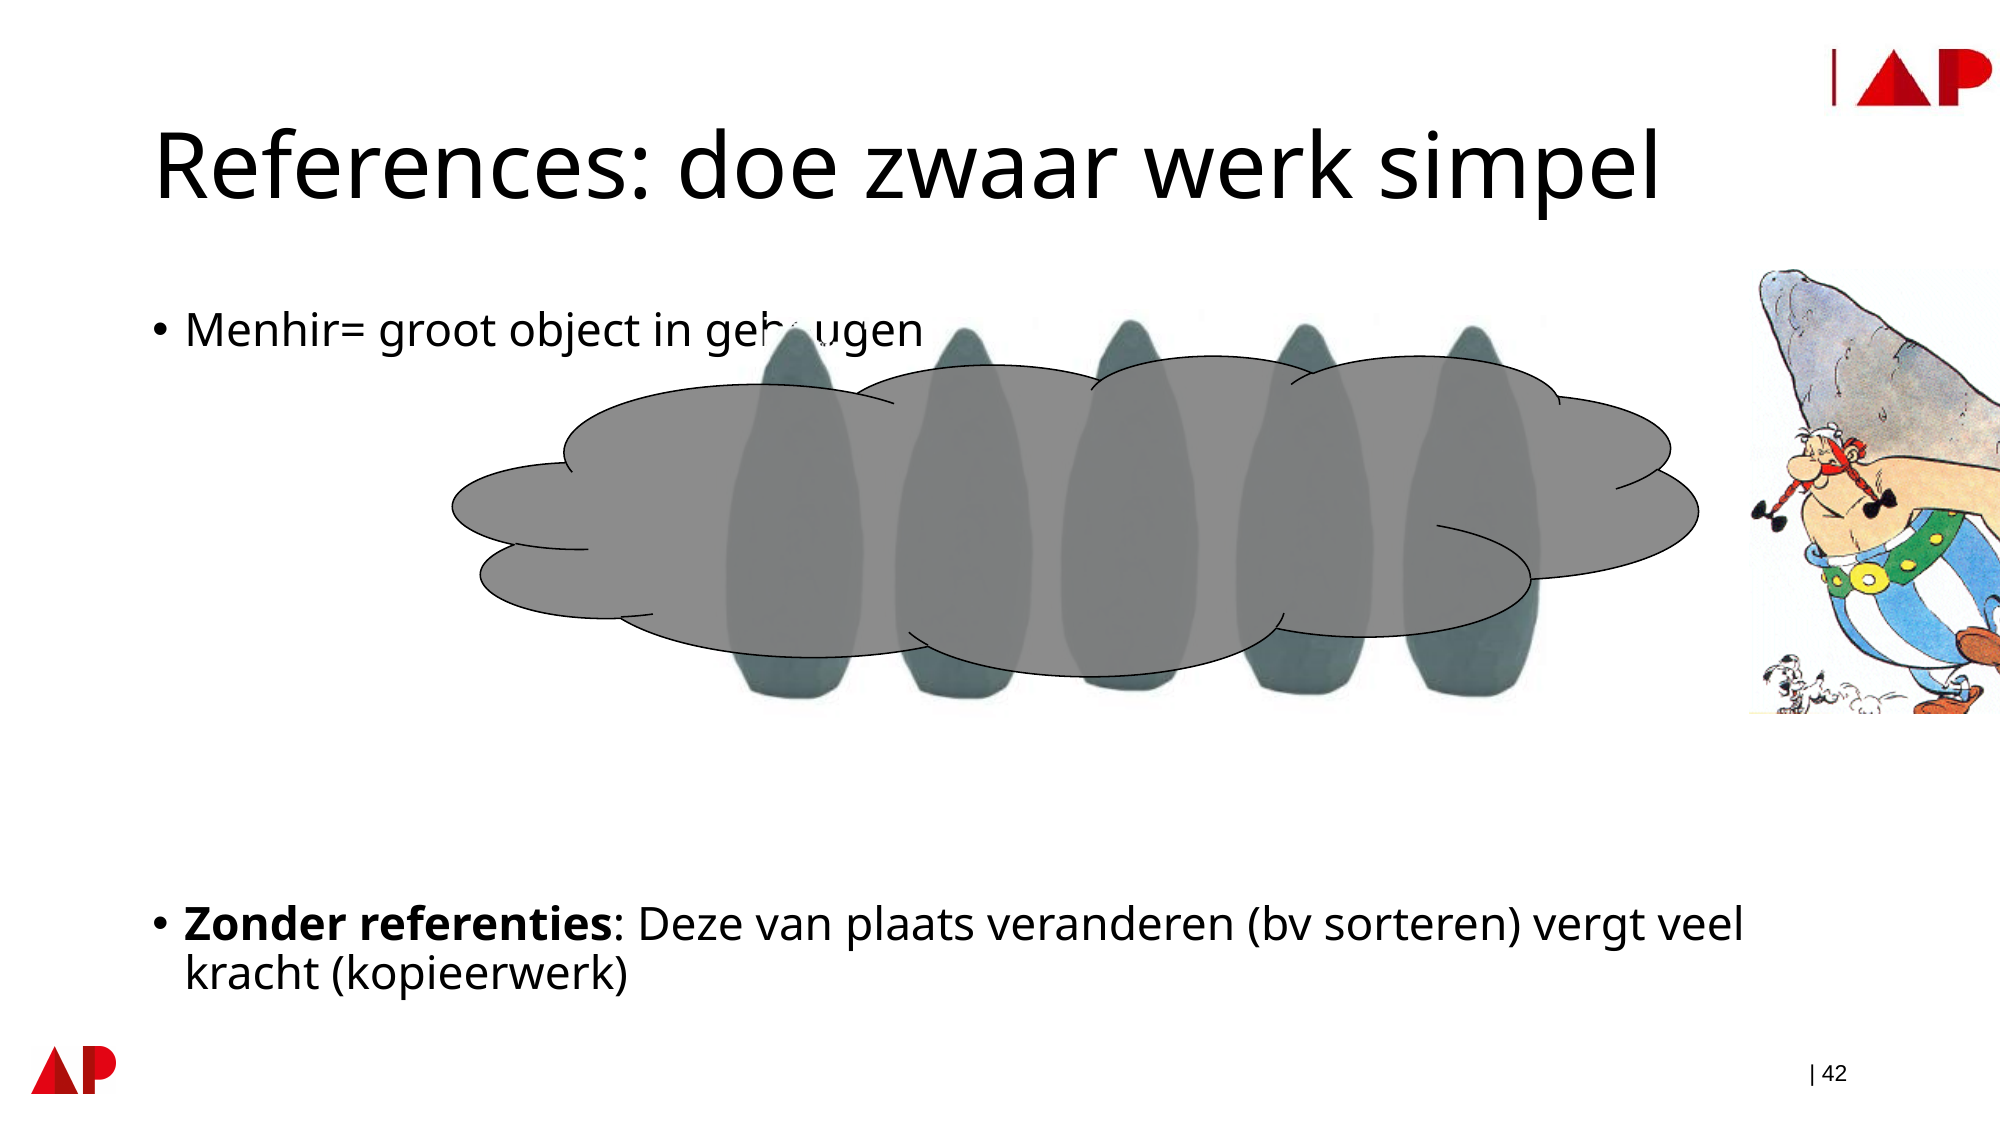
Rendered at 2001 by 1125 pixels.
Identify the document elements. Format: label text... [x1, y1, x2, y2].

list Menhir= groot object in geheugen Zonder referenties: Deze van plaats veranderen (bv sorteren) vergt veel kracht (kopieerwerk) [137, 299, 1863, 1014]
picture [31, 1046, 116, 1094]
picture [1749, 269, 2000, 714]
slide_number | 42 [1412, 1042, 1863, 1103]
picture [1824, 0, 2000, 142]
picture [589, 309, 1673, 724]
text_box [1673, 477, 1699, 546]
title References: doe zwaar werk simpel [137, 59, 1863, 278]
text_box [452, 419, 589, 619]
